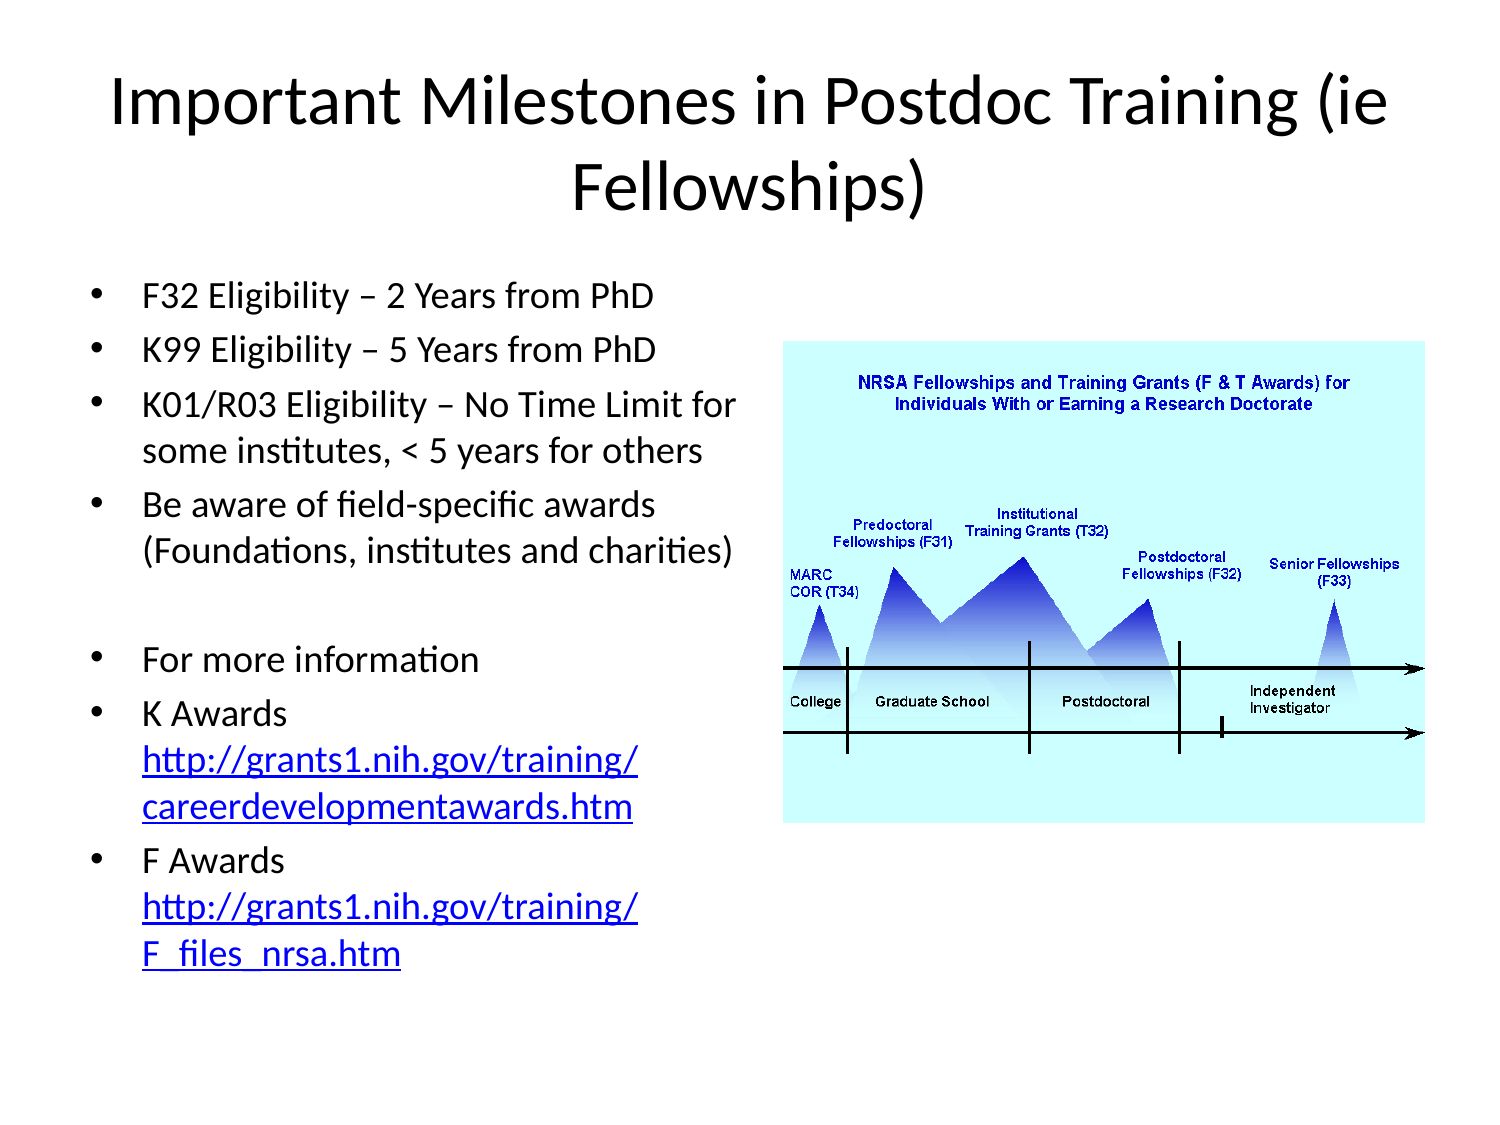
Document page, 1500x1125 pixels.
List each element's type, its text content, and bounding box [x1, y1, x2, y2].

picture [782, 341, 1426, 824]
title Important Milestones in Postdoc Training (ie Fellowships) [75, 45, 1425, 233]
list F32 Eligibility – 2 Years from PhD K99 Eligibility – 5 Years from PhD K01/R03 Eligibility – No Time Limit for some institutes, < 5 years for others Be aware of field-specific awards (Foundations, institutes and charities) For more information K Awards http://grants1.nih.gov/training/careerdevelopmentawards.htm F Awards http://grants1.nih.gov/training/F_files_nrsa.htm [75, 262, 784, 1005]
